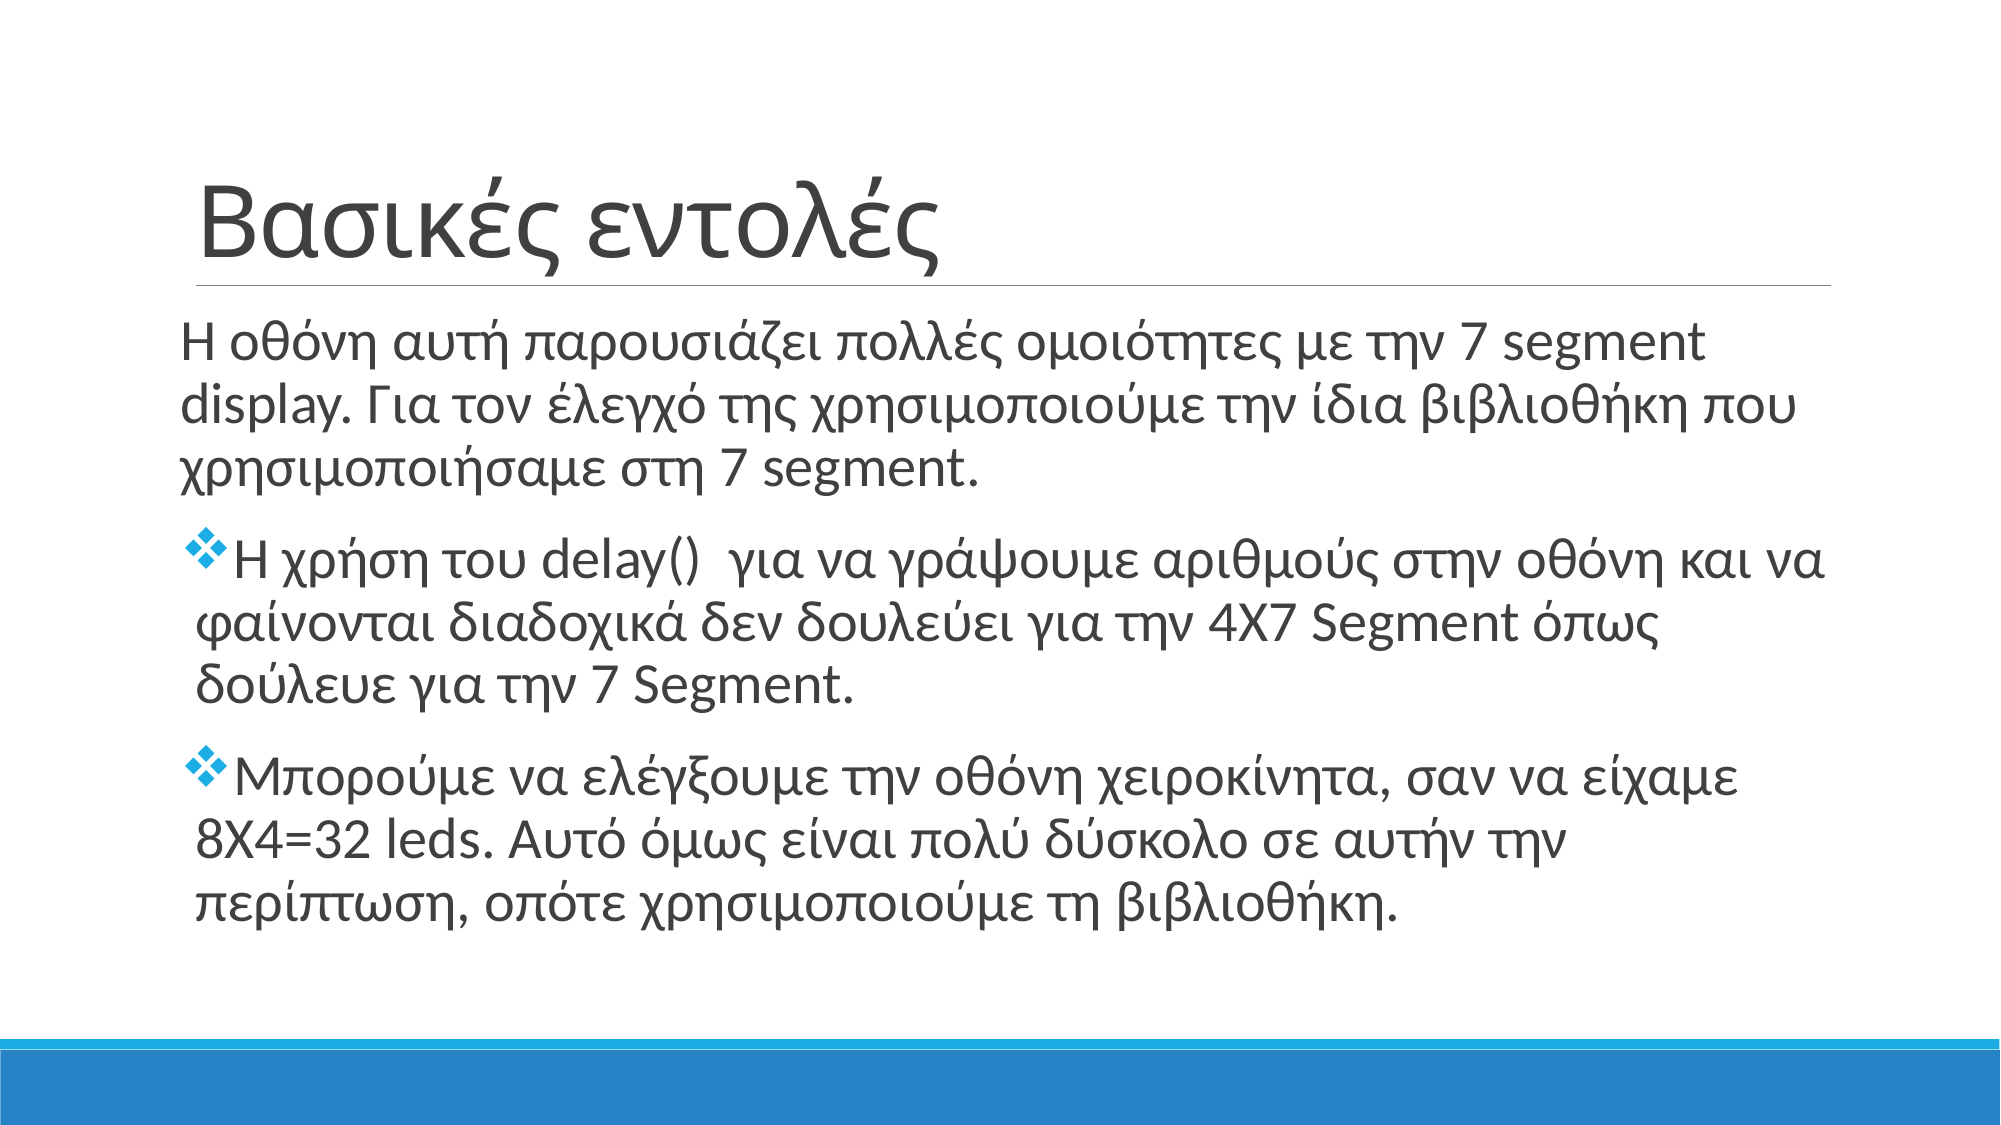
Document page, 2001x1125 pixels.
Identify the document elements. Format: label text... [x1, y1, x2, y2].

title Βασικές εντολές [180, 47, 1830, 285]
list Η οθόνη αυτή παρουσιάζει πολλές ομοιότητες με την 7 segment display. Για τον έλεγχό της χρησιμοποιούμε την ίδια βιβλιοθήκη που χρησιμοποιήσαμε στη 7 segment. H χρήση του delay() για να γράψουμε αριθμούς στην οθόνη και να φαίνονται διαδοχικά δεν δουλεύει για την 4X7 Segment όπως δούλευε για την 7 Segment. Μπορούμε να ελέγξουμε την οθόνη χειροκίνητα, σαν να είχαμε 8Χ4=32 leds. Αυτό όμως είναι πολύ δύσκολο σε αυτήν την περίπτωση, οπότε χρησιμοποιούμε τη βιβλιοθήκη. [180, 302, 1830, 963]
